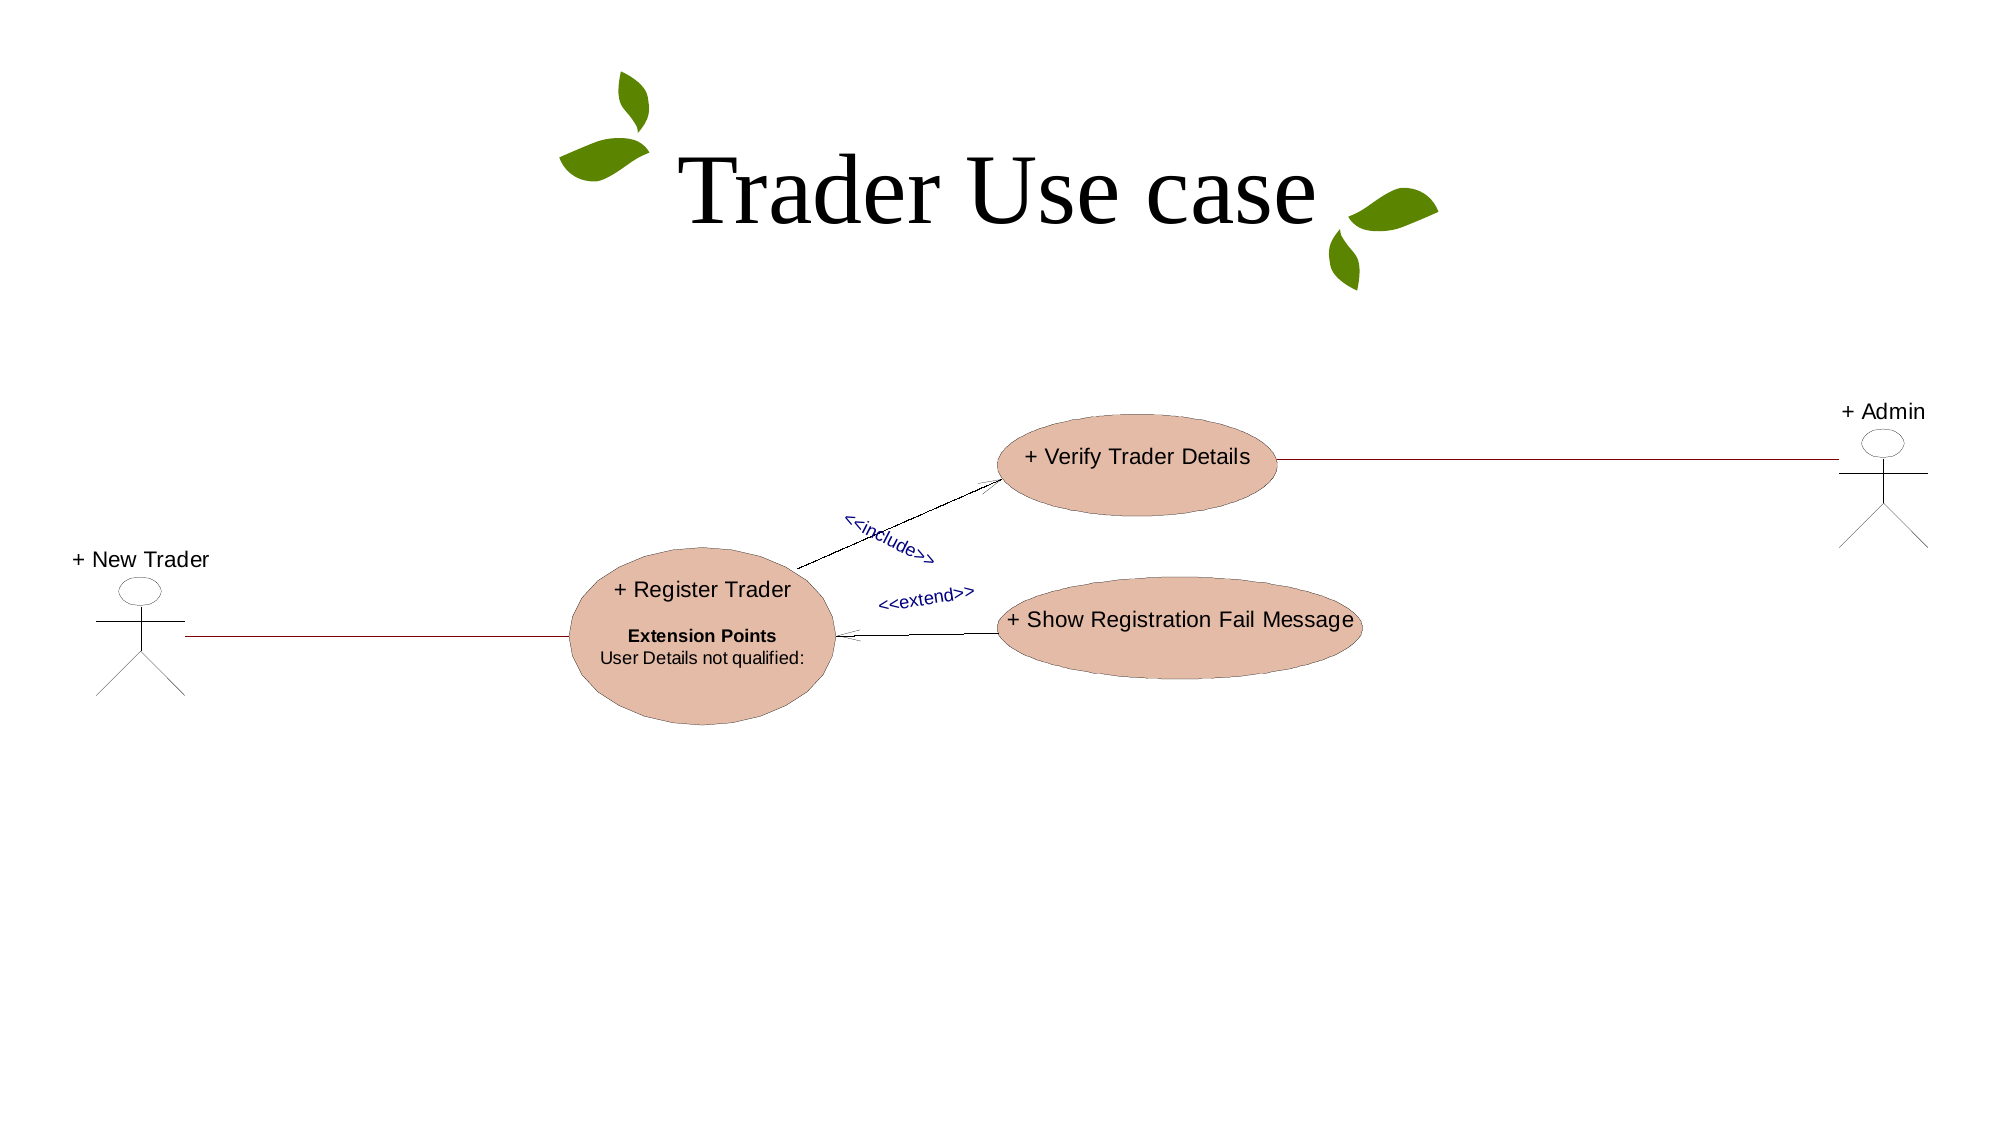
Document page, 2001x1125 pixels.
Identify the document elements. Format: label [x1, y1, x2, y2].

text_box [401, 77, 1595, 285]
picture [71, 399, 1929, 726]
